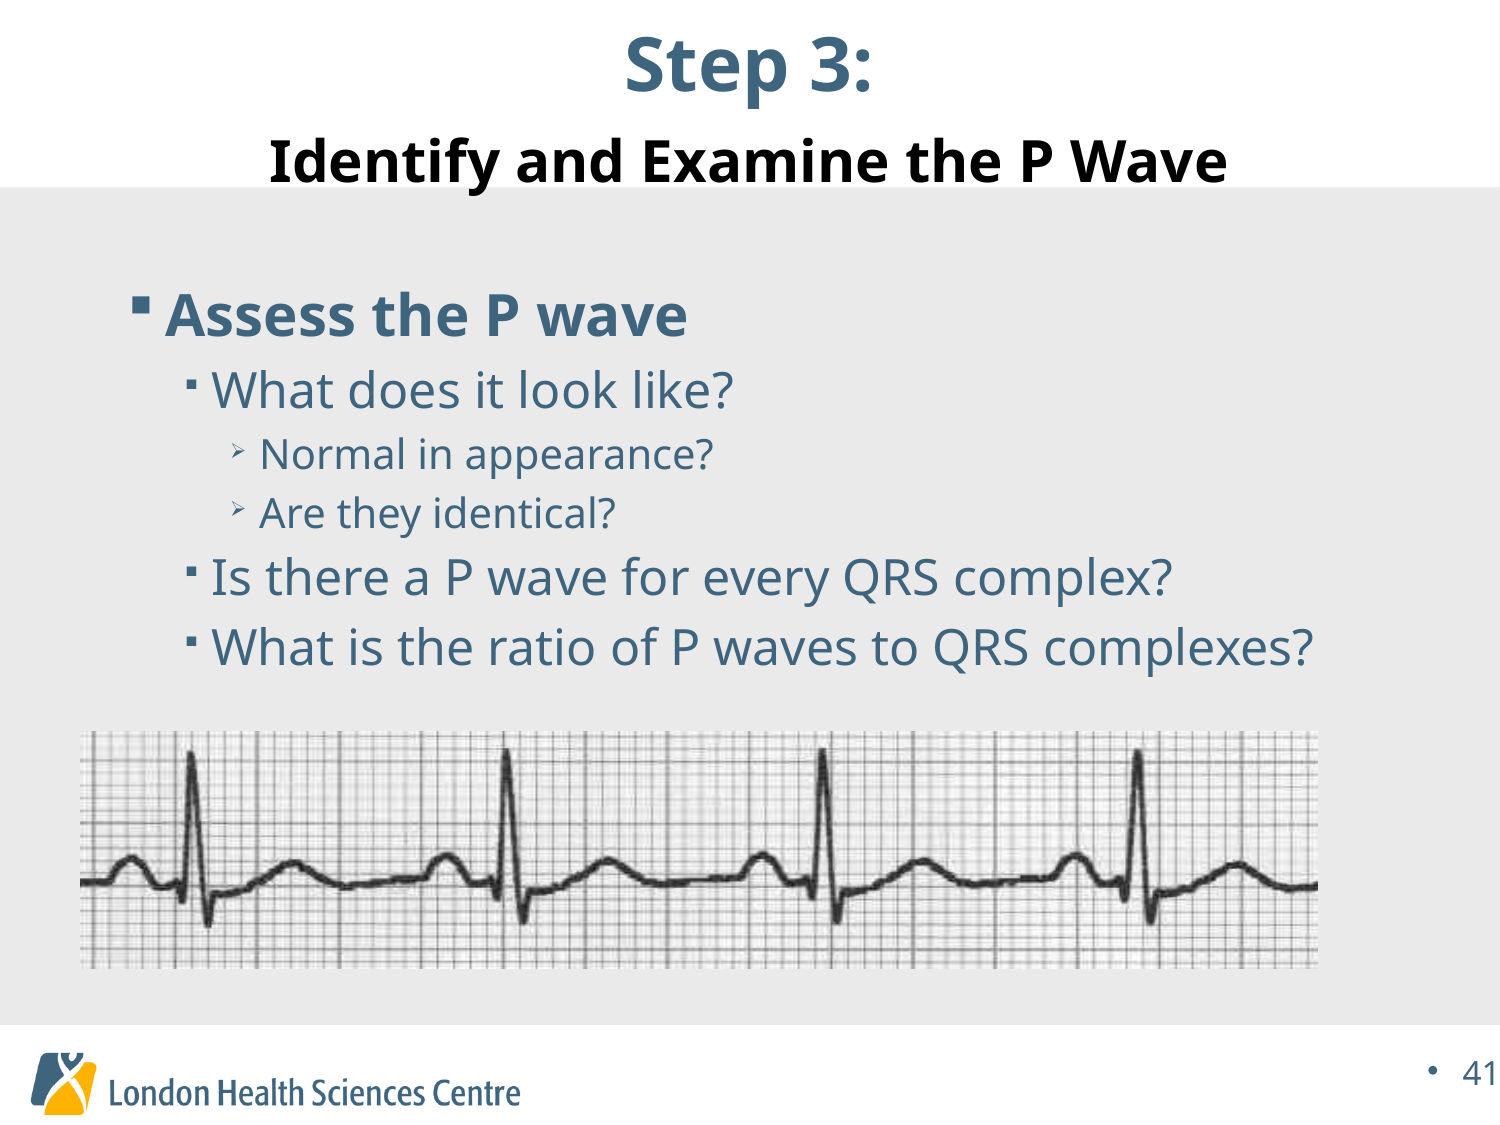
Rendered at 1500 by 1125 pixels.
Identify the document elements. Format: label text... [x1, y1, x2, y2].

title Step 3: Identify and Examine the P Wave [0, 0, 1500, 188]
list Assess the P wave What does it look like? Normal in appearance? Are they identical? Is there a P wave for every QRS complex? What is the ratio of P waves to QRS complexes? [112, 270, 1388, 1006]
picture [80, 731, 1319, 970]
picture [12, 1034, 538, 1122]
